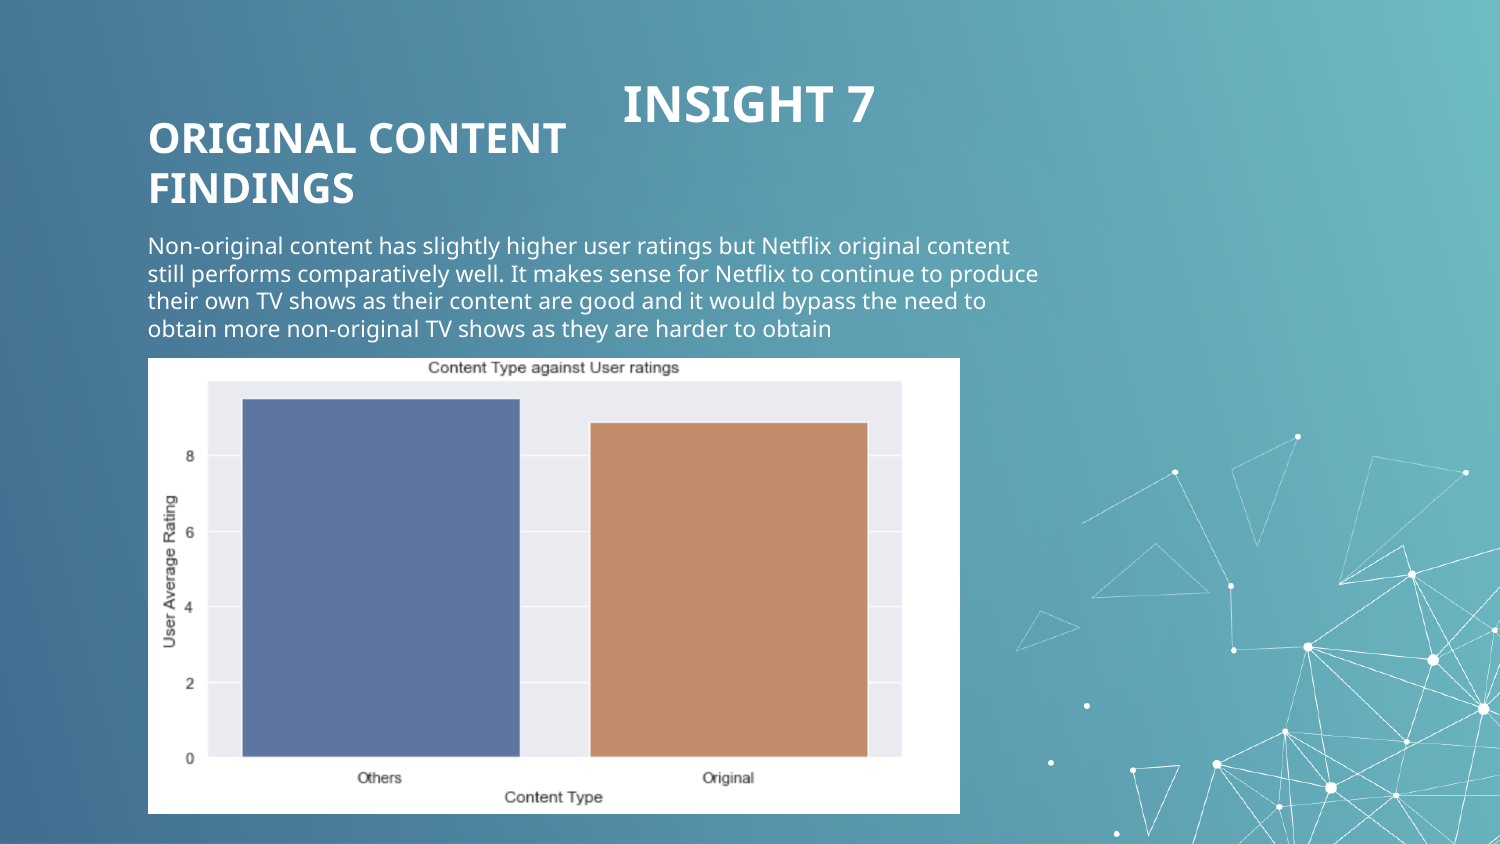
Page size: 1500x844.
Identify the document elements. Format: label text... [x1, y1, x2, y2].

title INSIGHT 7 [322, 57, 1178, 214]
picture [0, 0, 1500, 844]
text_box ORIGINAL CONTENT FINDINGS [132, 139, 750, 227]
text_box Non-original content has slightly higher user ratings but Netflix original content still performs comparatively well. It makes sense for Netflix to continue to produce their own TV shows as their content are good and it would bypass the need to obtain more non-original TV shows as they are harder to obtain [132, 216, 1064, 391]
